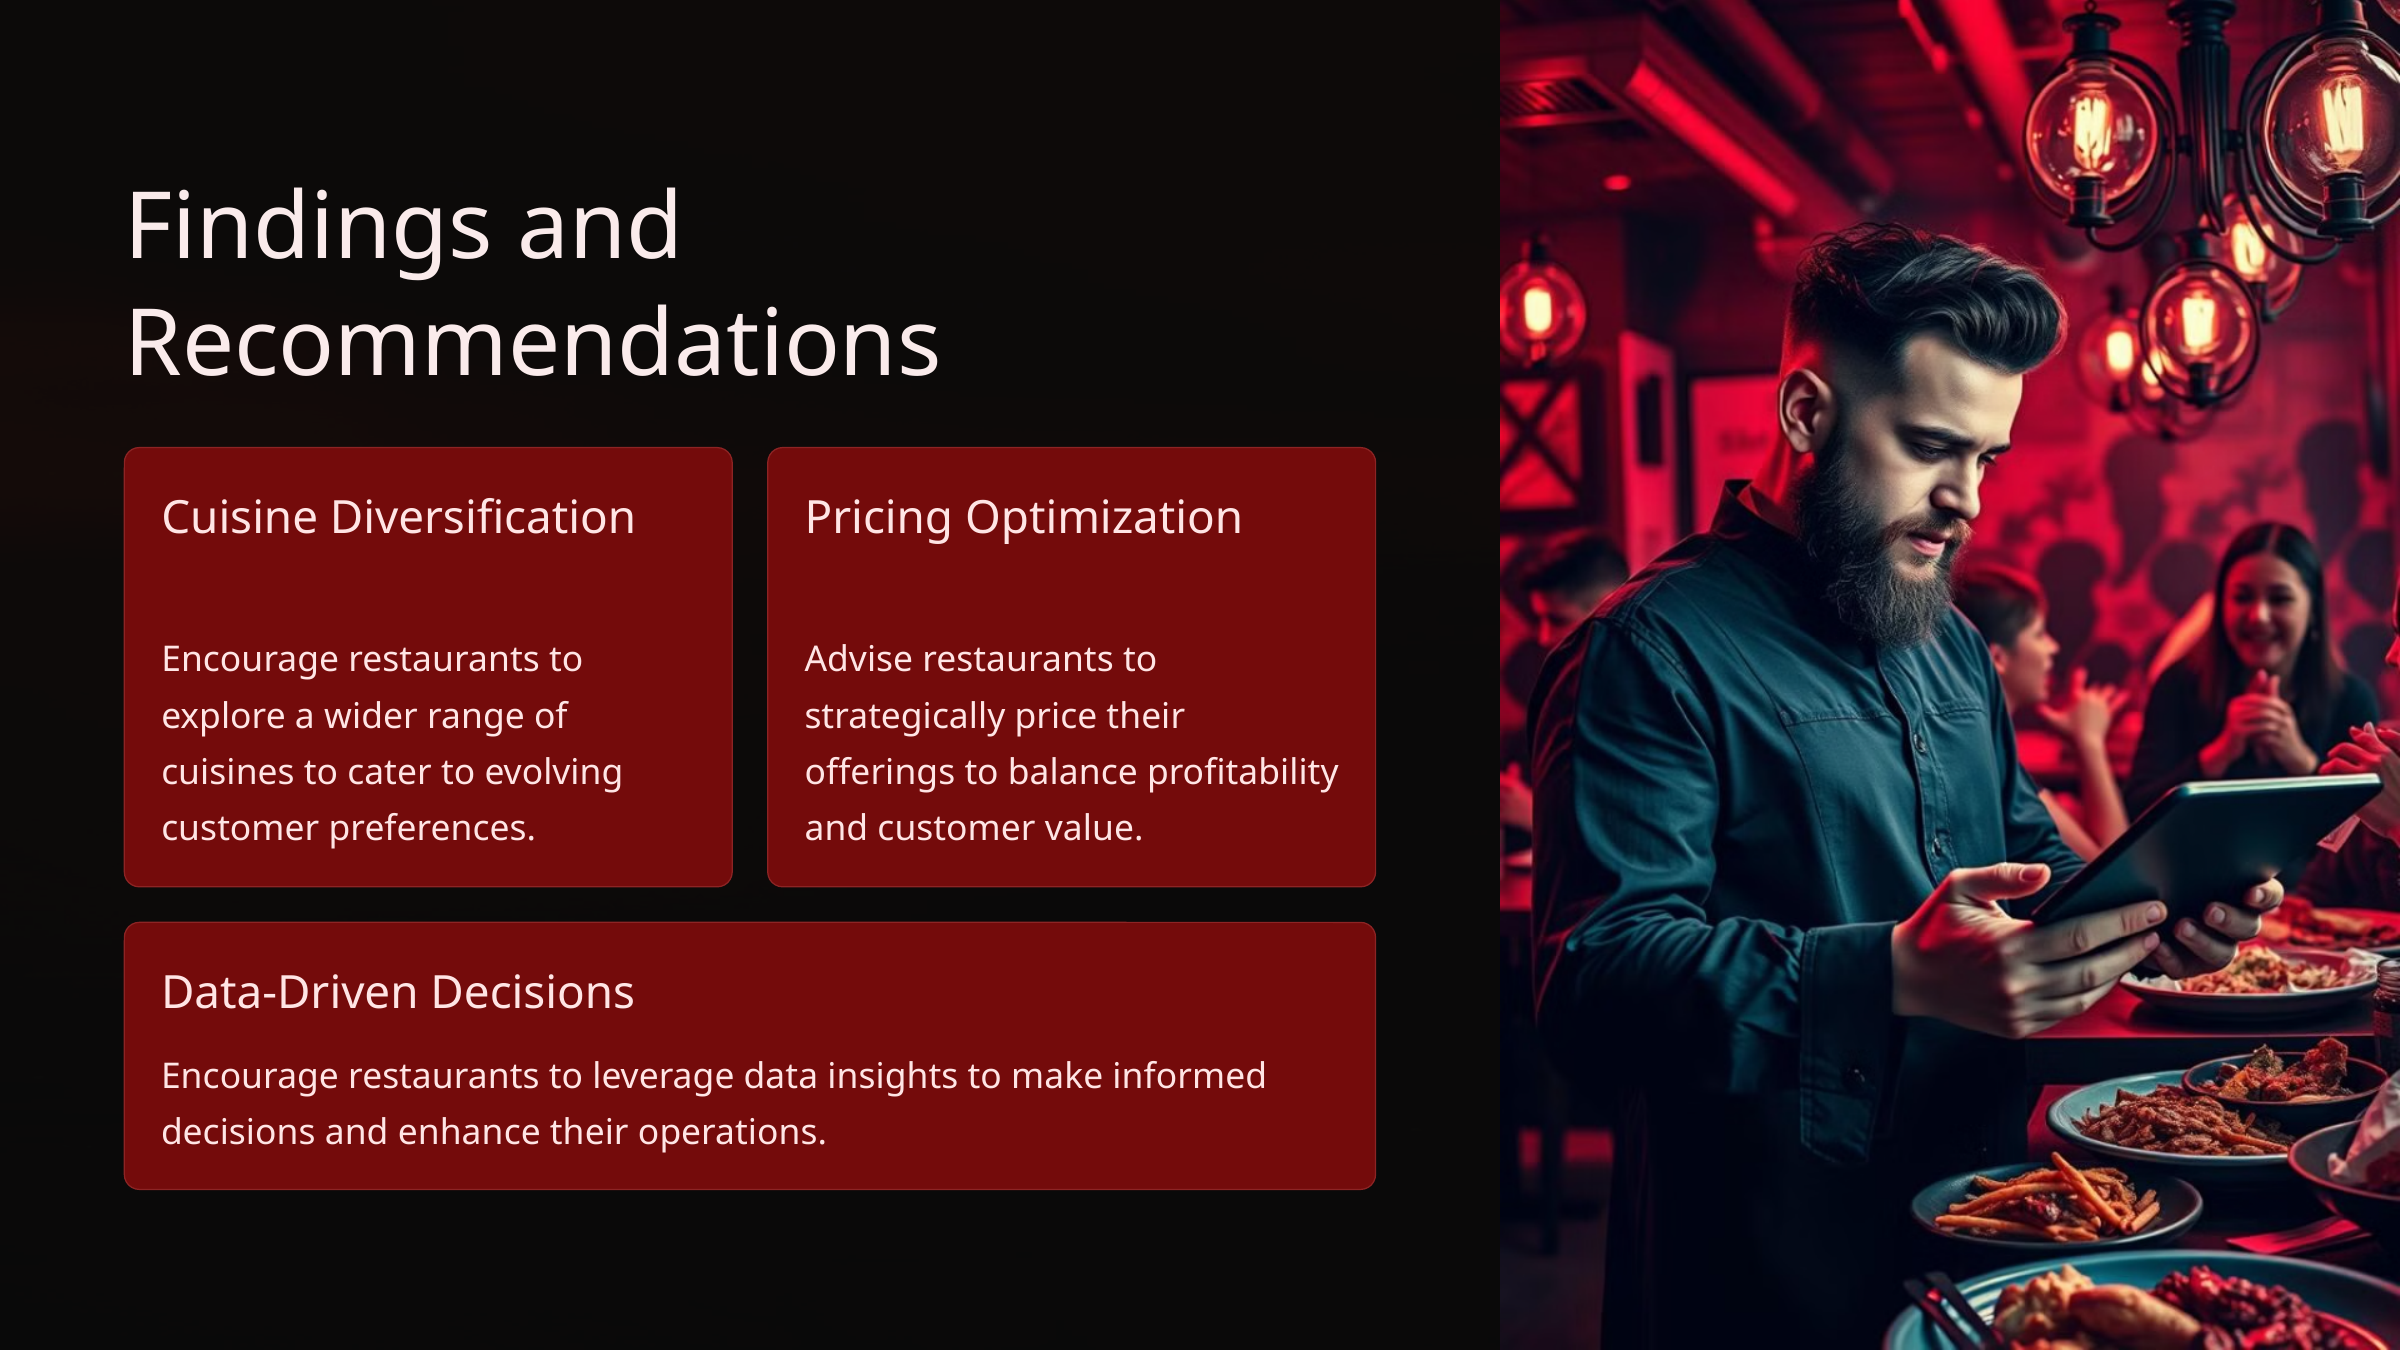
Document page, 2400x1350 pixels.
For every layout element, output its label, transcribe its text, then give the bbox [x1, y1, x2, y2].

text_box Cuisine Diversification [161, 484, 696, 602]
text_box [767, 447, 1376, 887]
text_box Encourage restaurants to leverage data insights to make informed decisions and enhance their operations. [161, 1038, 1339, 1153]
picture [1499, 0, 2400, 1350]
text_box Data-Driven Decisions [161, 959, 785, 1018]
text_box [124, 447, 733, 887]
text_box Findings and Recommendations [124, 160, 1376, 395]
text_box Pricing Optimization [804, 484, 1339, 602]
text_box Advise restaurants to strategically price their offerings to balance profitability and customer value. [804, 622, 1339, 850]
text_box [124, 922, 1376, 1190]
text_box Encourage restaurants to explore a wider range of cuisines to cater to evolving customer preferences. [161, 622, 696, 850]
